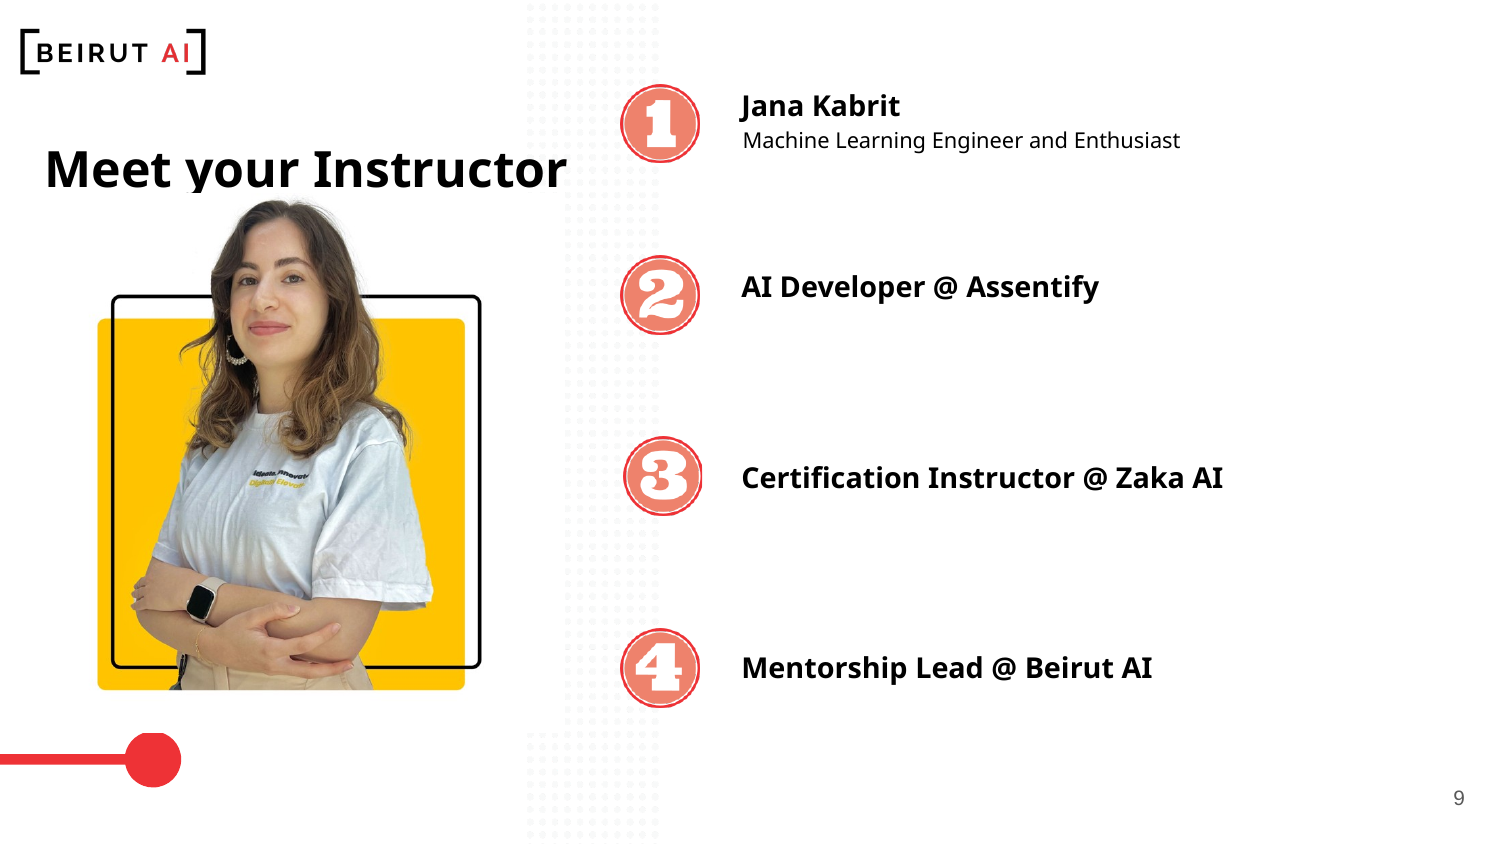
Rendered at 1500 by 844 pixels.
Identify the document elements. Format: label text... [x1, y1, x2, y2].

slide_number ‹#› [1389, 764, 1480, 830]
title Machine Learning Engineer and Enthusiast [727, 112, 1390, 169]
picture [12, 19, 215, 85]
title AI Developer @ Assentify [726, 253, 1408, 319]
title Jana Kabrit [726, 72, 1240, 138]
title Meet your Instructor [29, 88, 595, 213]
title Certification Instructor @ Zaka AI [726, 444, 1306, 509]
picture [24, 0, 703, 844]
title Mentorship Lead @ Beirut AI [726, 635, 1240, 700]
